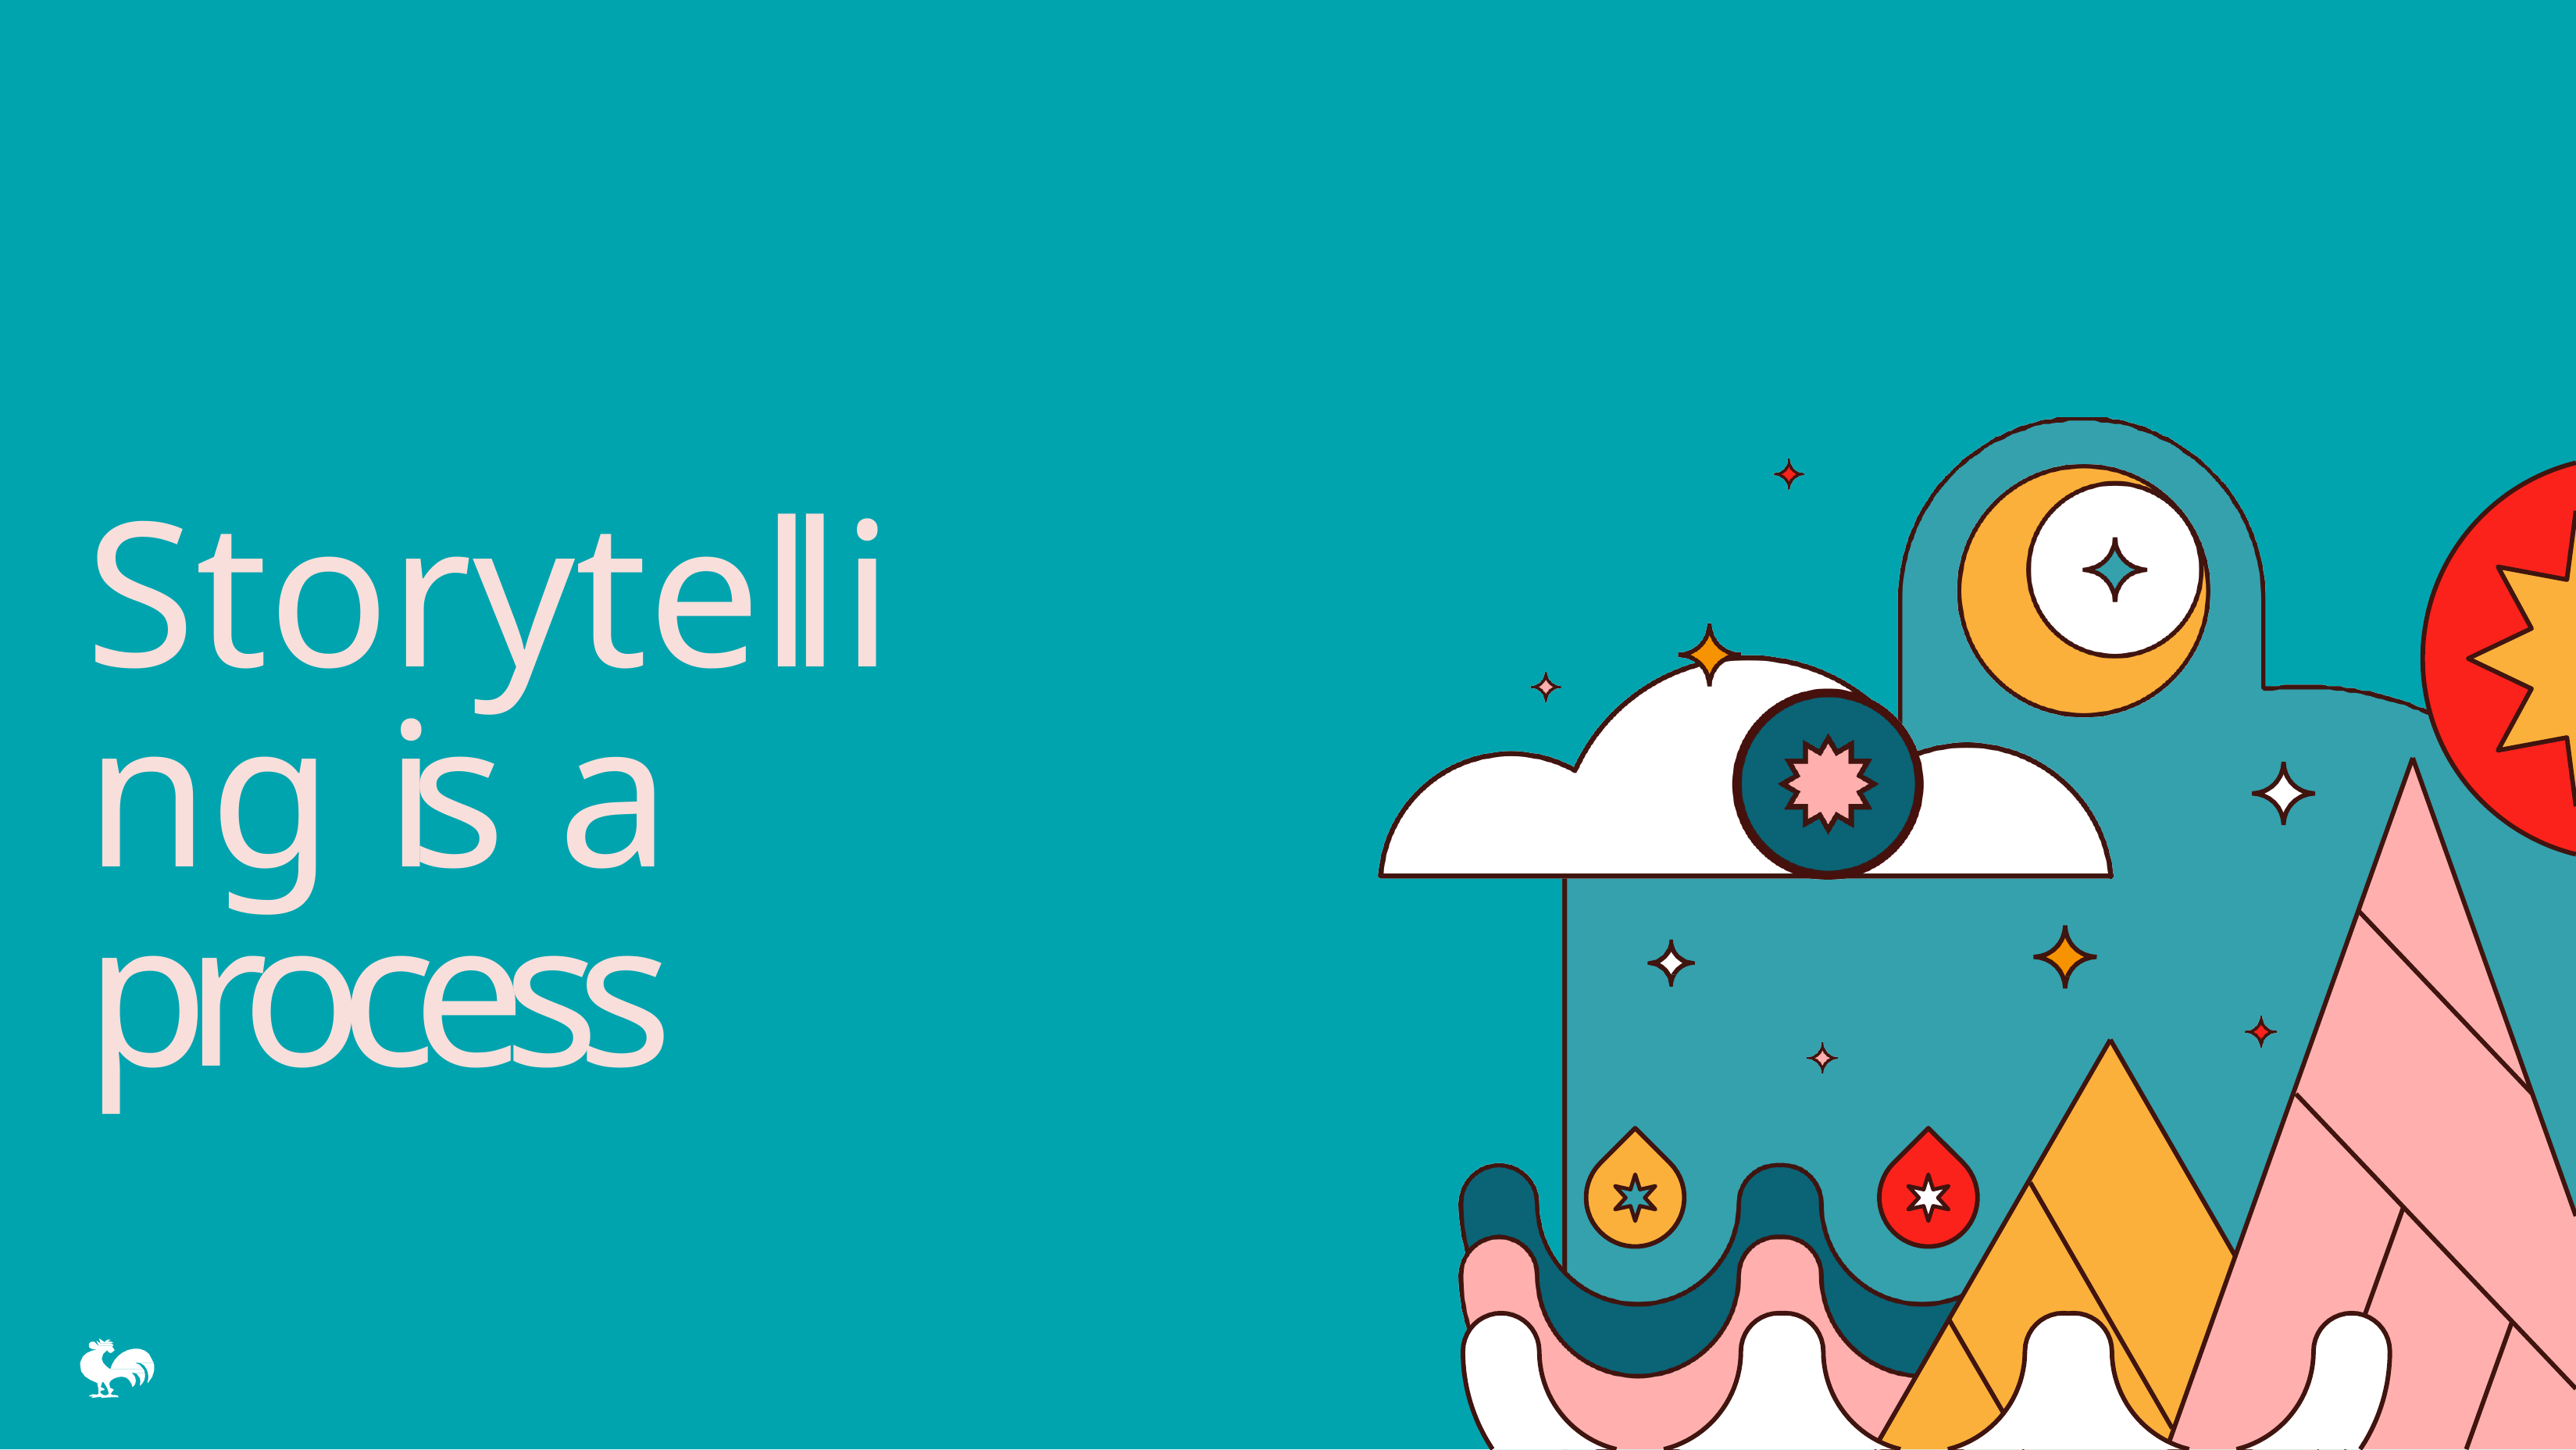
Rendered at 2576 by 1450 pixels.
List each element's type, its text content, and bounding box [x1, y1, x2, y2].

title Storytelling is a process [84, 464, 961, 1107]
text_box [1378, 417, 2576, 1450]
text_box [80, 1338, 155, 1398]
text_box [0, 0, 2576, 1450]
